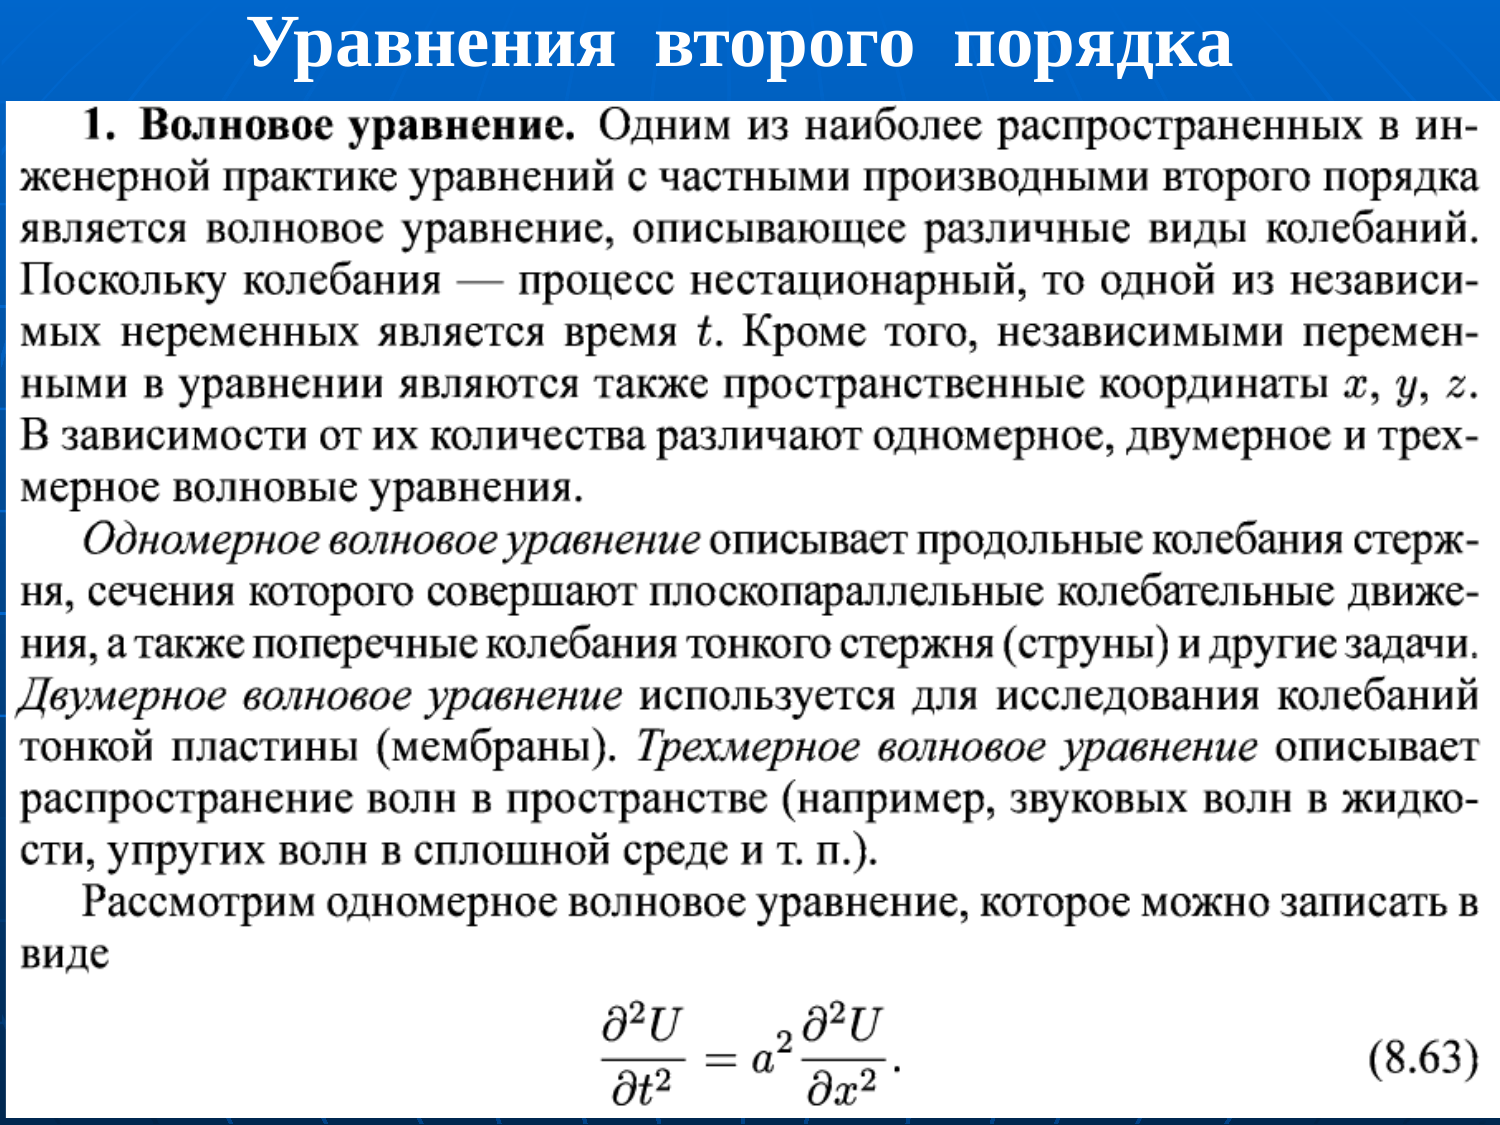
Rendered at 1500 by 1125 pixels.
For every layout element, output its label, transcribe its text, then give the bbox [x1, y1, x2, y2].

text_box Уравнения второго порядка [230, 0, 1282, 89]
picture [5, 101, 1500, 1118]
